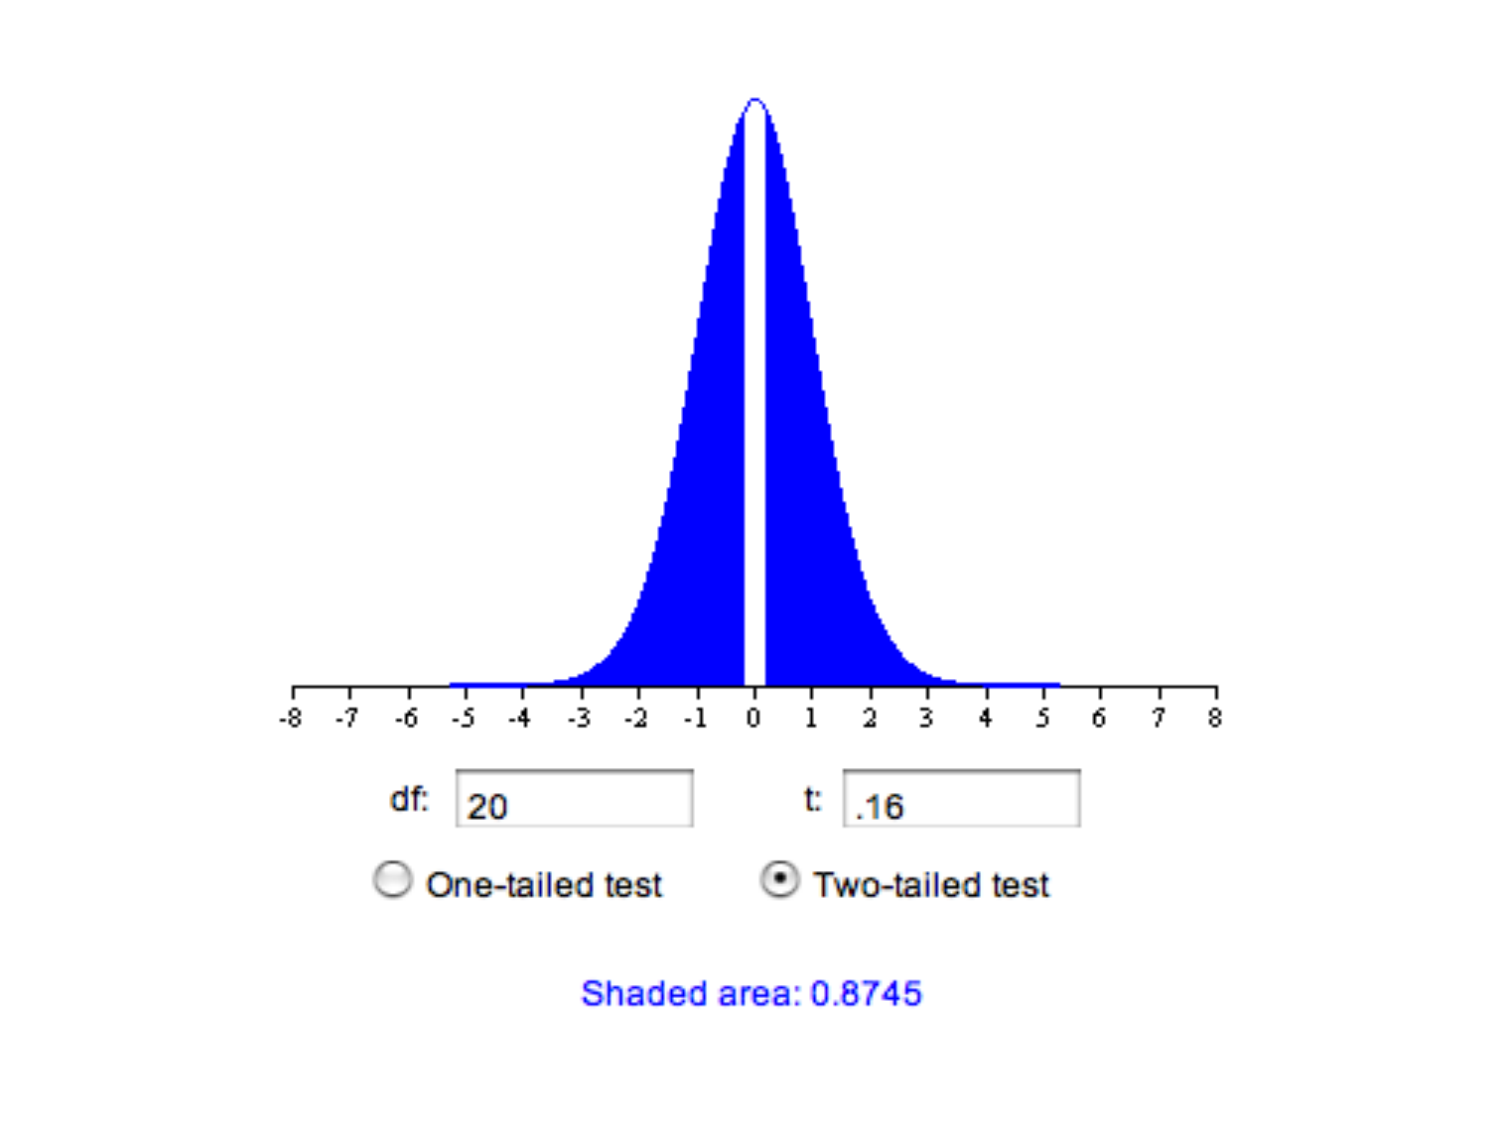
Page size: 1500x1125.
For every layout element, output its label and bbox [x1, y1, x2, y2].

picture [260, 88, 1240, 1037]
